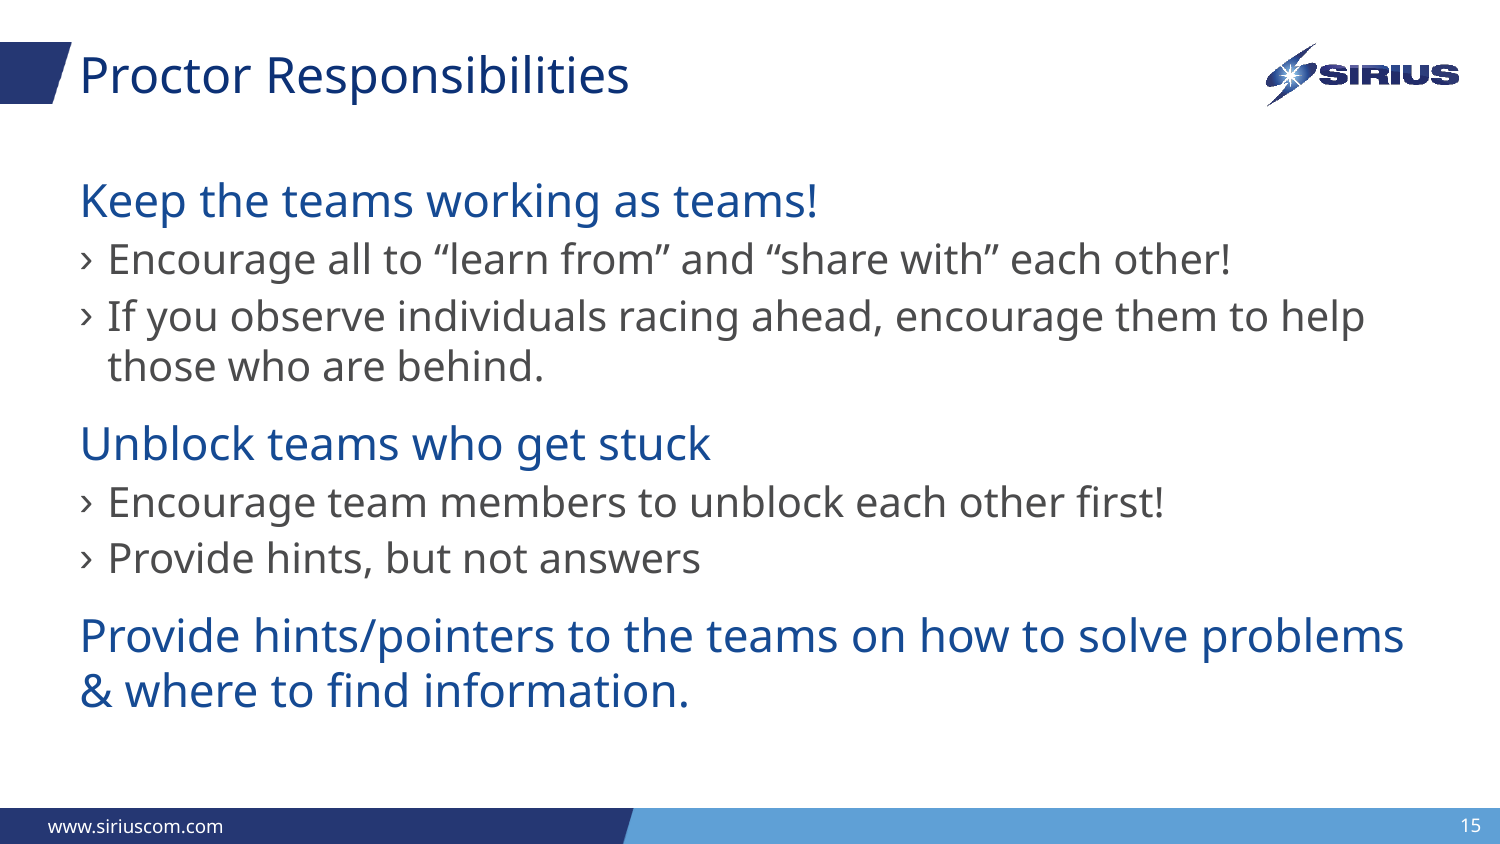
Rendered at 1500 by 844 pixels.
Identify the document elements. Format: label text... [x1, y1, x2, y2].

title Proctor Responsibilities [72, 35, 1233, 112]
picture [0, 808, 1500, 844]
picture [1265, 42, 1459, 107]
list Keep the teams working as teams! Encourage all to “learn from” and “share with” each other! If you observe individuals racing ahead, encourage them to help those who are behind. Unblock teams who get stuck Encourage team members to unblock each other first! Provide hints, but not answers Provide hints/pointers to the teams on how to solve problems & where to find information. [71, 164, 1428, 760]
picture [0, 42, 72, 104]
